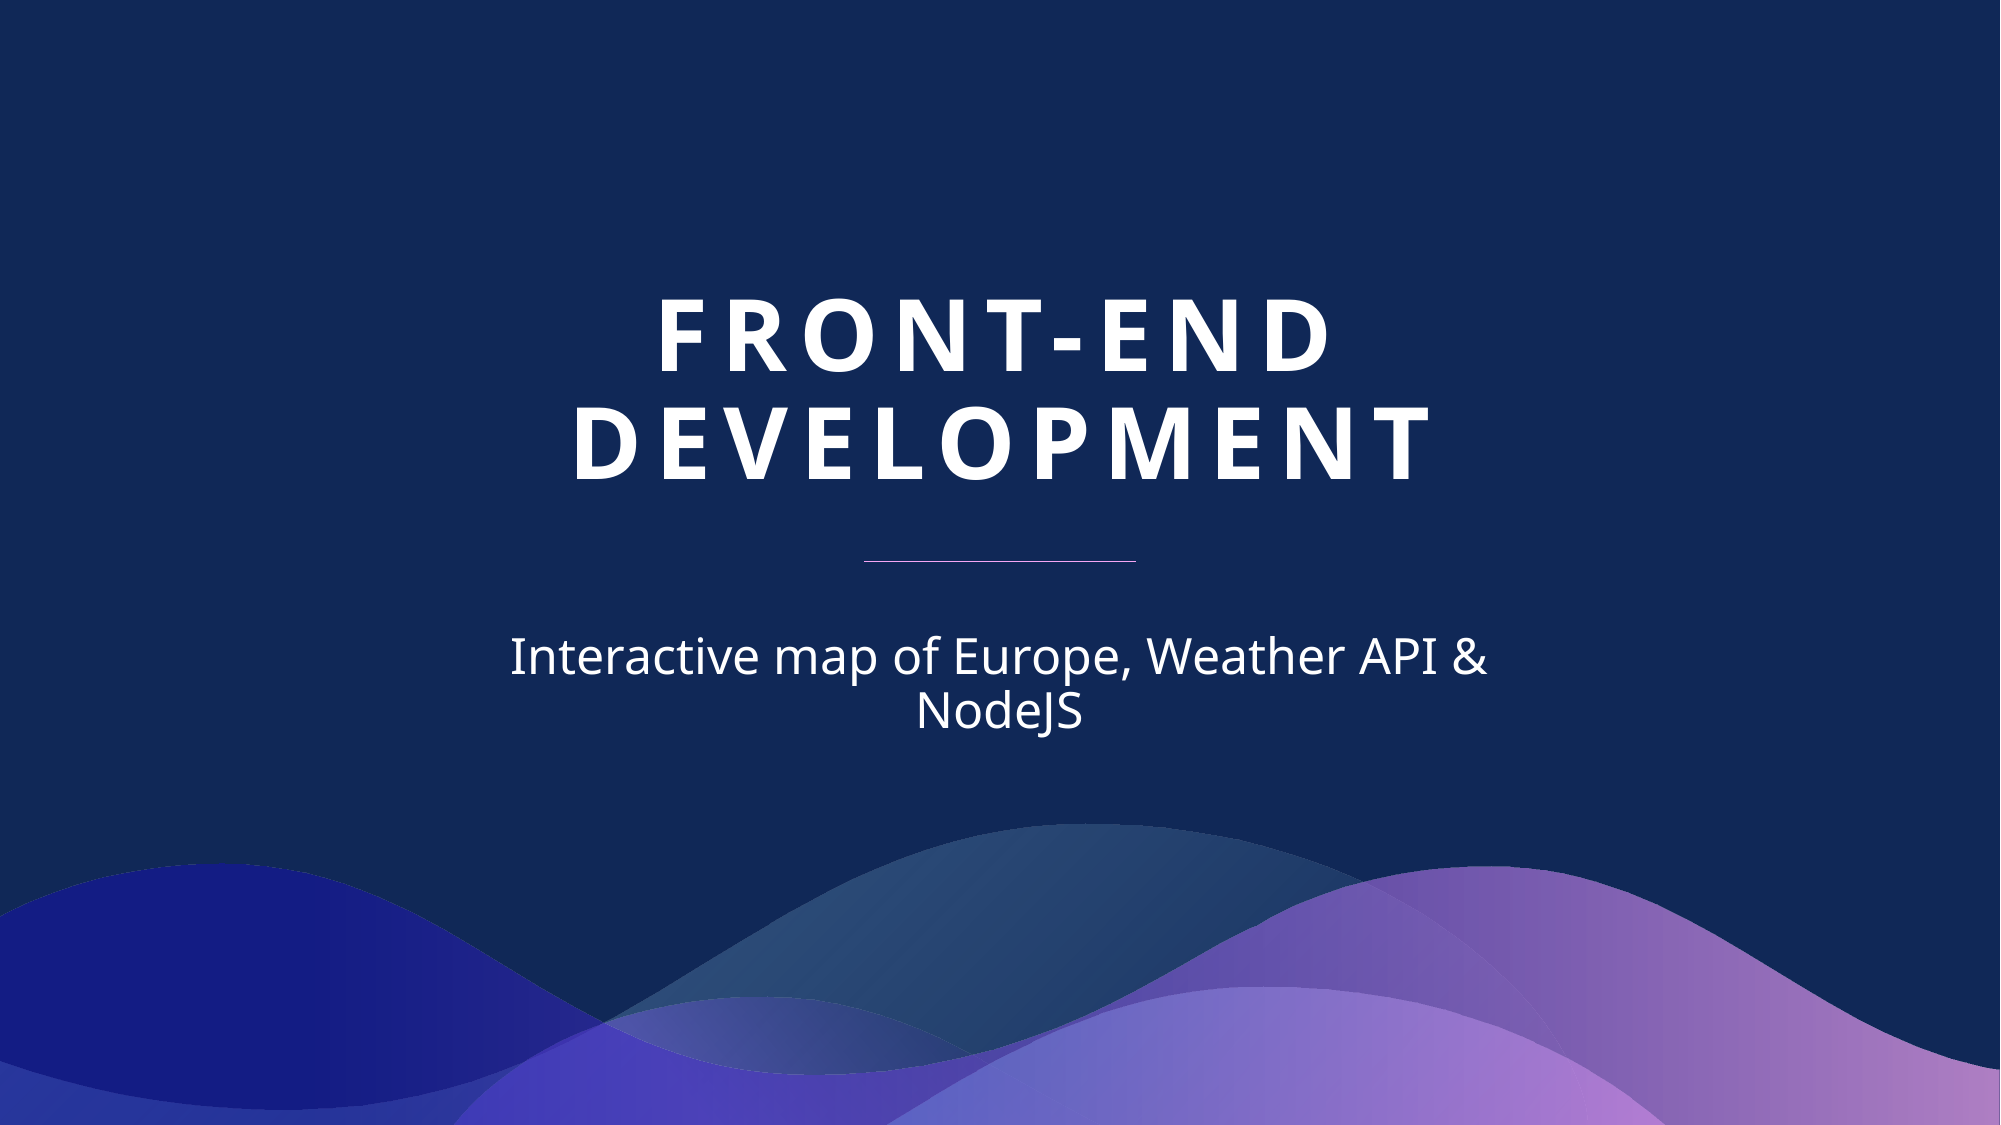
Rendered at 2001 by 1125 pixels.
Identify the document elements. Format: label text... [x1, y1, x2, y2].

title Front-end development [249, 333, 1750, 509]
subtitle Interactive map of Europe, Weather API & NodeJS [420, 623, 1580, 749]
